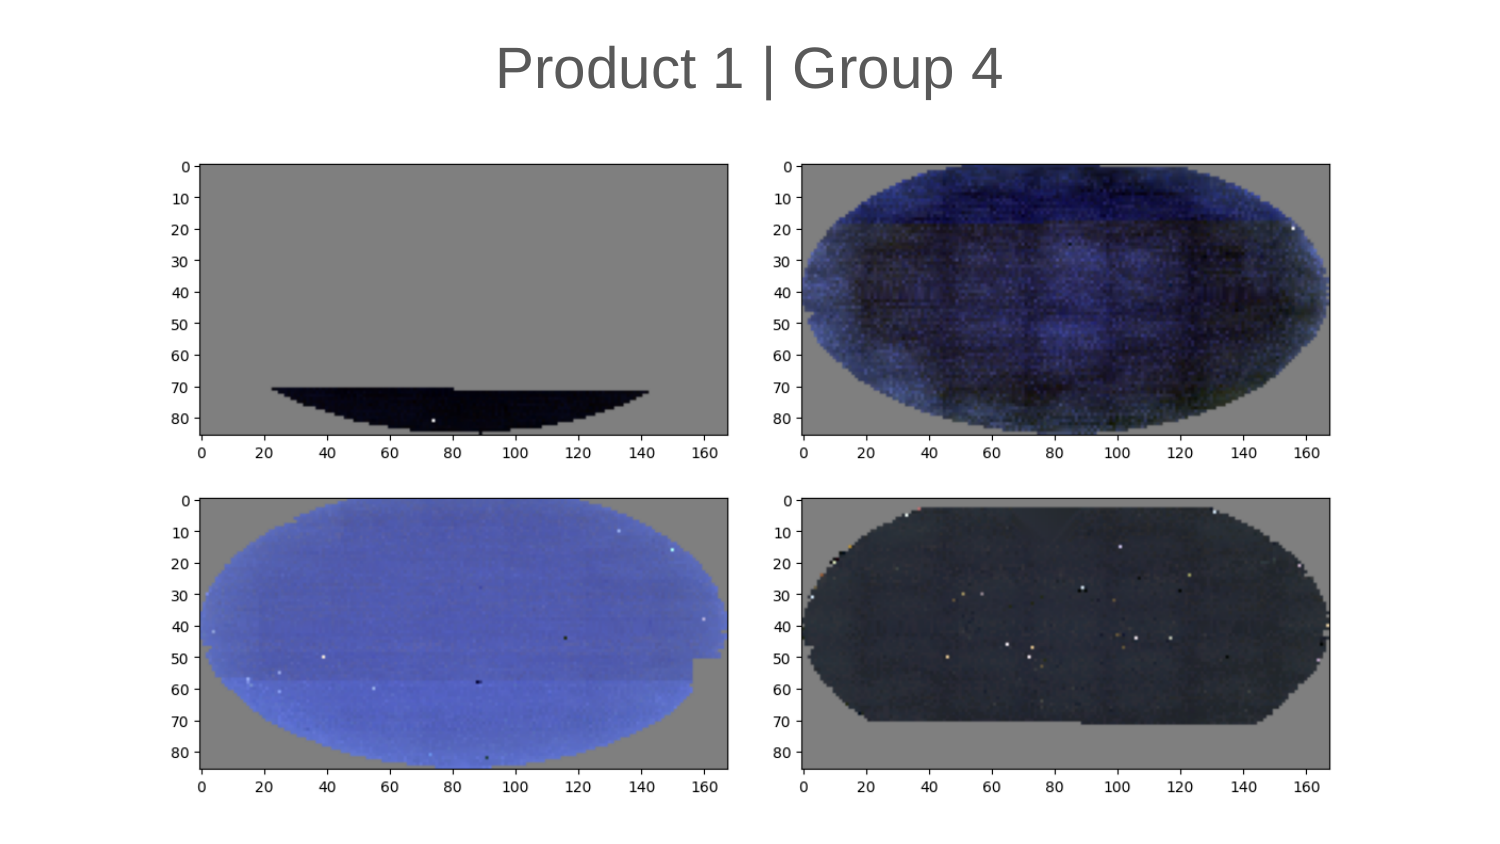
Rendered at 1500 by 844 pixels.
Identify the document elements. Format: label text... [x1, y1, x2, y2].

picture [762, 150, 1340, 471]
picture [160, 484, 738, 805]
subtitle Product 1 | Group 4 [51, 20, 1449, 151]
picture [160, 150, 738, 471]
picture [762, 484, 1340, 805]
